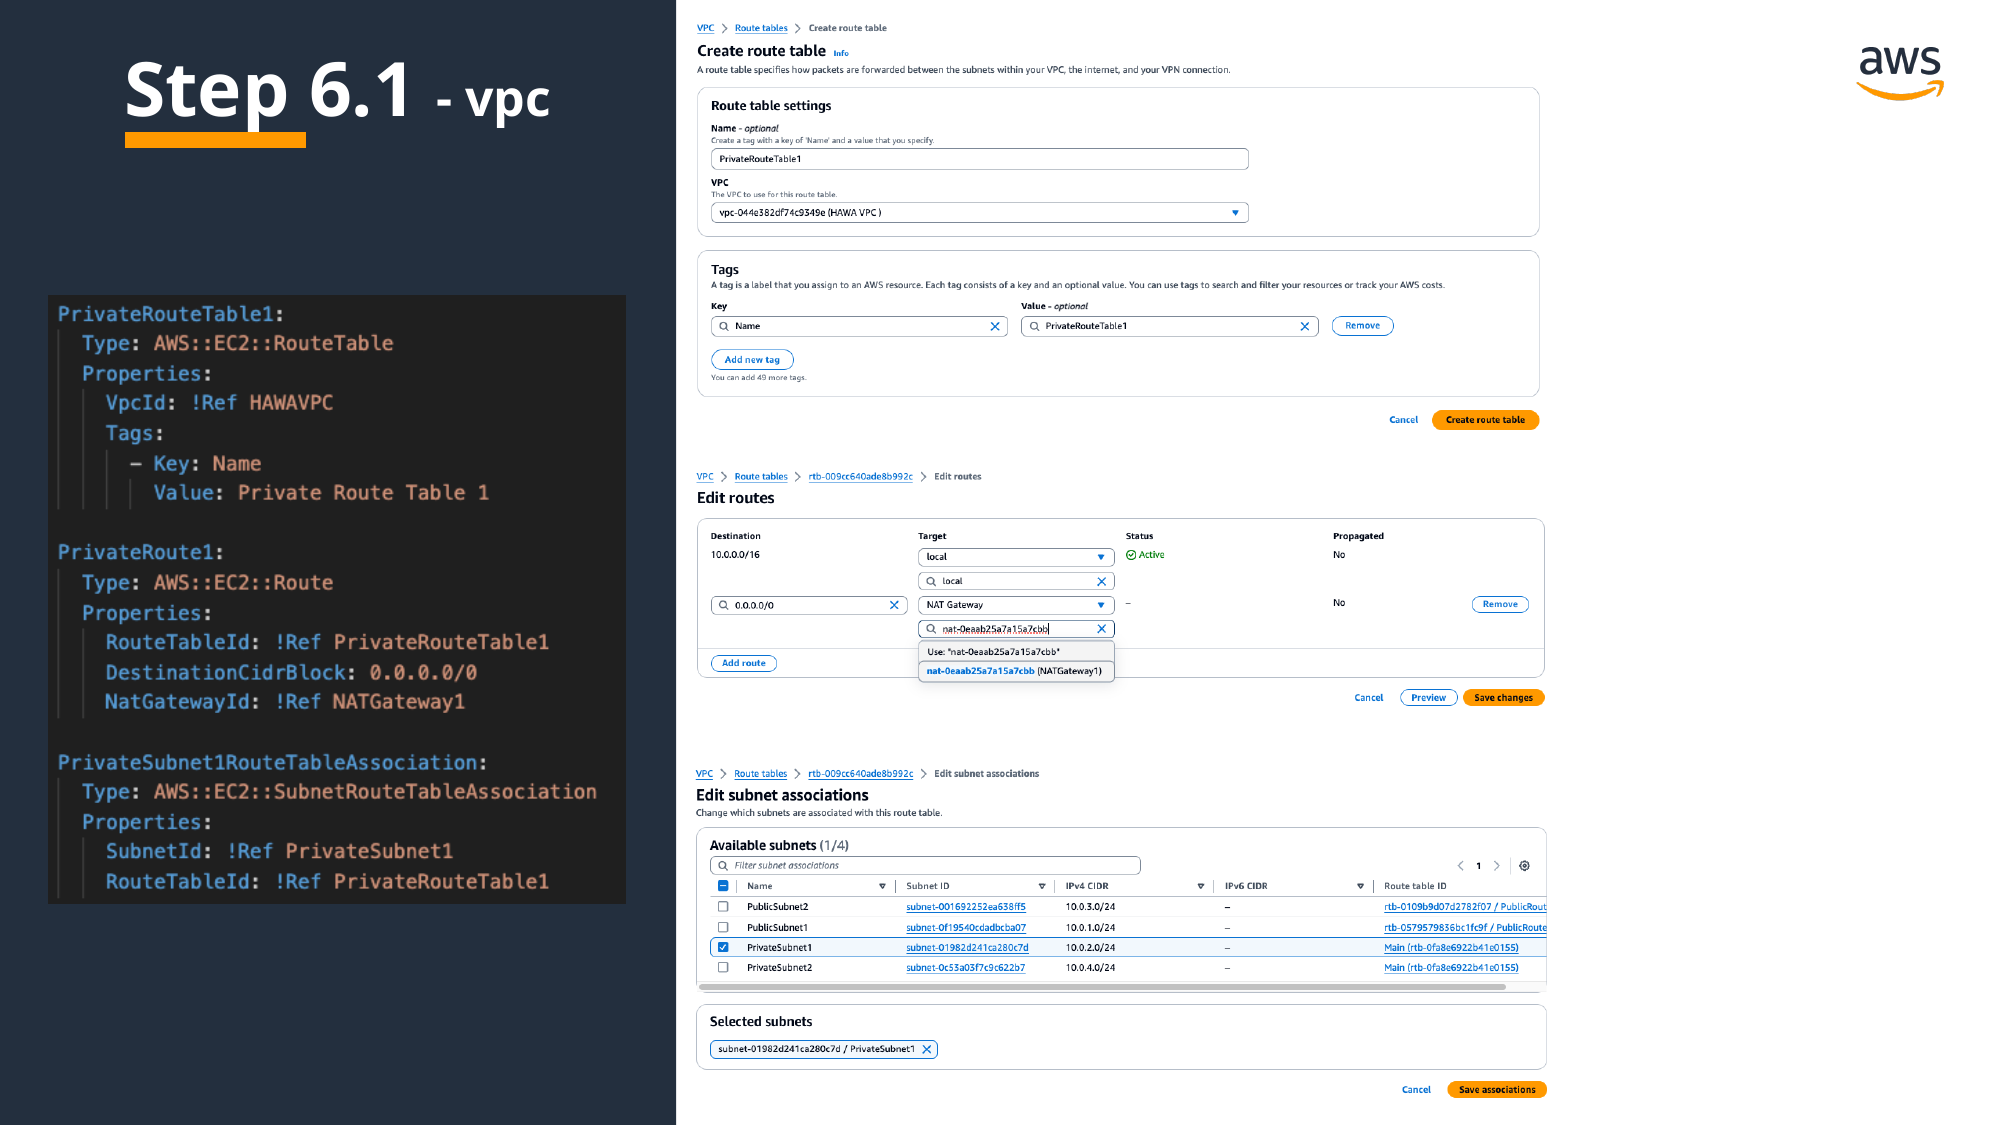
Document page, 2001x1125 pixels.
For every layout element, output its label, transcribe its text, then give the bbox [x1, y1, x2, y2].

picture [687, 766, 1561, 1105]
picture [687, 14, 1561, 440]
picture [687, 463, 1562, 710]
picture [1855, 46, 1945, 101]
picture [48, 295, 626, 904]
text_box Step 6.1 - vpc [109, 33, 572, 139]
